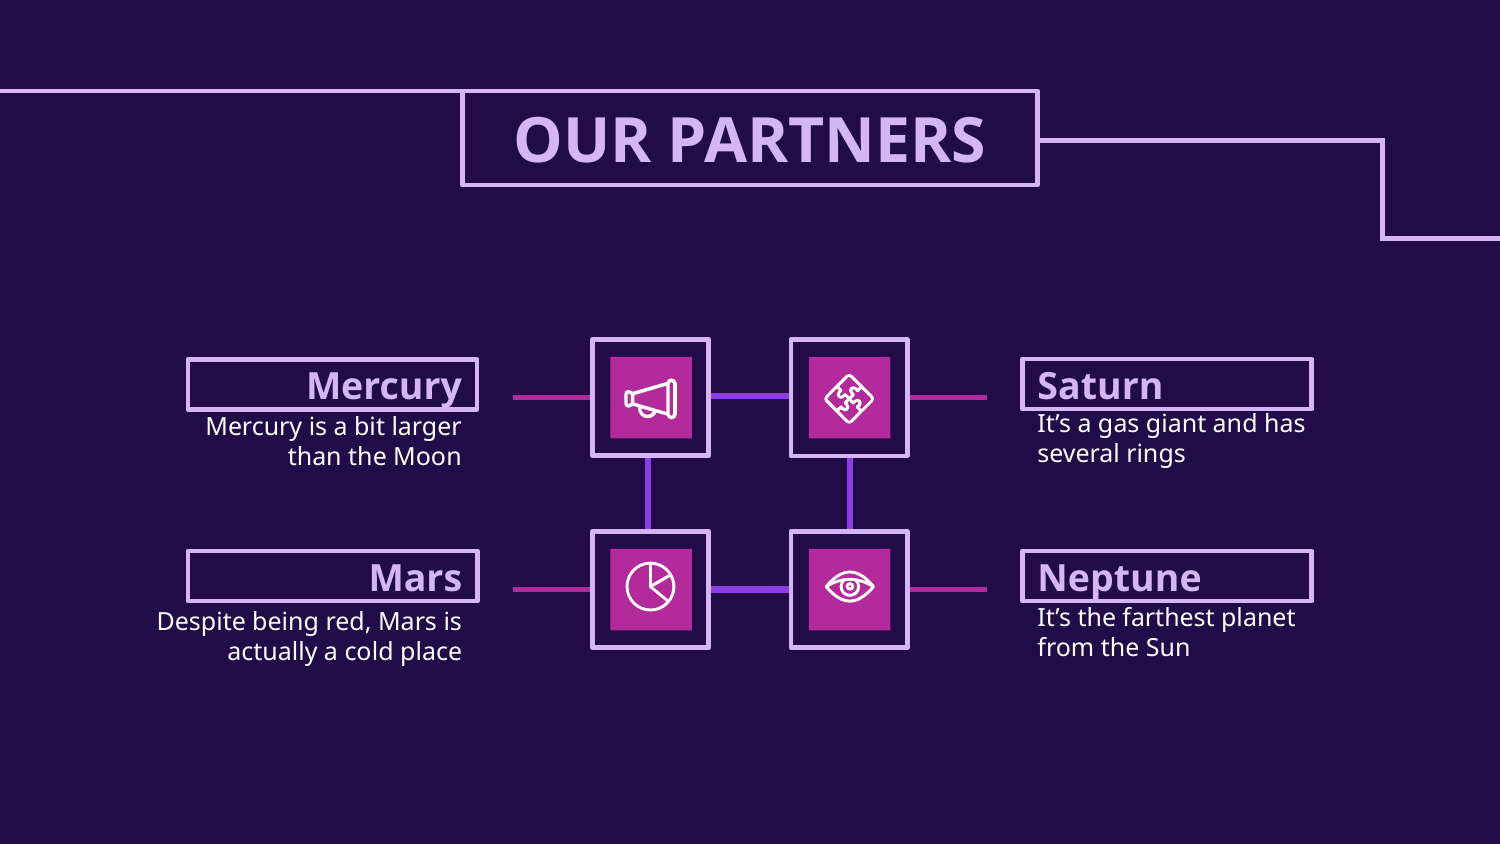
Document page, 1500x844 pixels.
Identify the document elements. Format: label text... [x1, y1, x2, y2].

title Mars [186, 549, 480, 603]
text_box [592, 339, 709, 457]
subtitle Despite being red, Mars is actually a cold place [105, 615, 478, 655]
text_box [647, 395, 850, 590]
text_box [790, 531, 908, 648]
subtitle Mercury is a bit larger than the Moon [187, 412, 478, 482]
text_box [0, 90, 1500, 242]
title Saturn [1020, 357, 1314, 411]
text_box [790, 339, 908, 457]
subtitle It’s the farthest planet from the Sun [1022, 586, 1330, 673]
title Neptune [1020, 549, 1314, 603]
title Mercury [186, 357, 479, 412]
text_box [592, 531, 709, 648]
subtitle It’s a gas giant and has several rings [1022, 415, 1395, 460]
